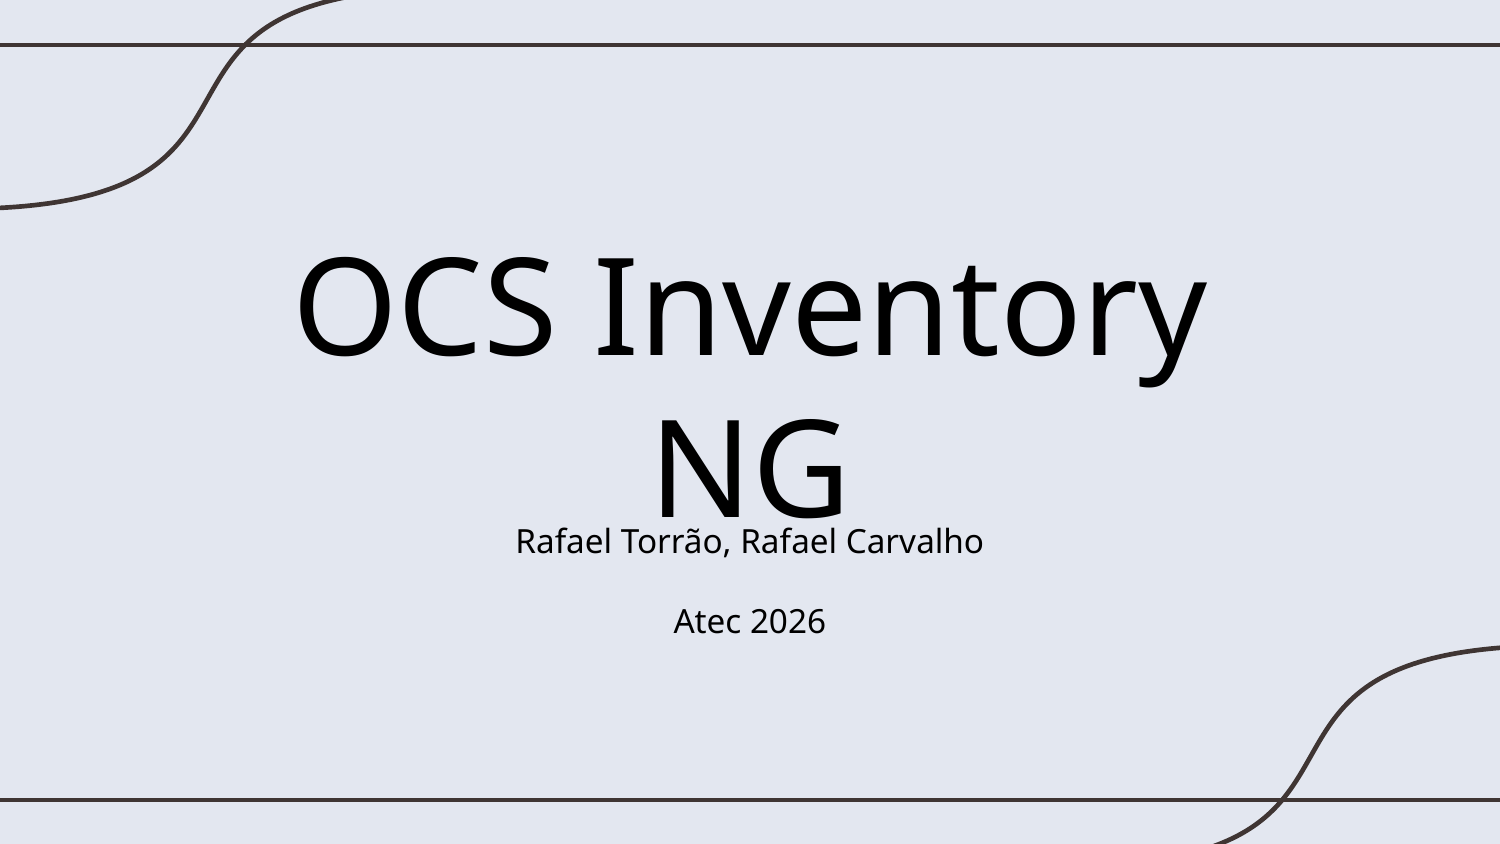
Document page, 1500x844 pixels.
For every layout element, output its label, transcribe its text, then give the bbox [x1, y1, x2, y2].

subtitle Rafael Torrão, Rafael Carvalho Atec 2026 [170, 505, 1330, 578]
title OCS Inventory NG [170, 204, 1330, 505]
